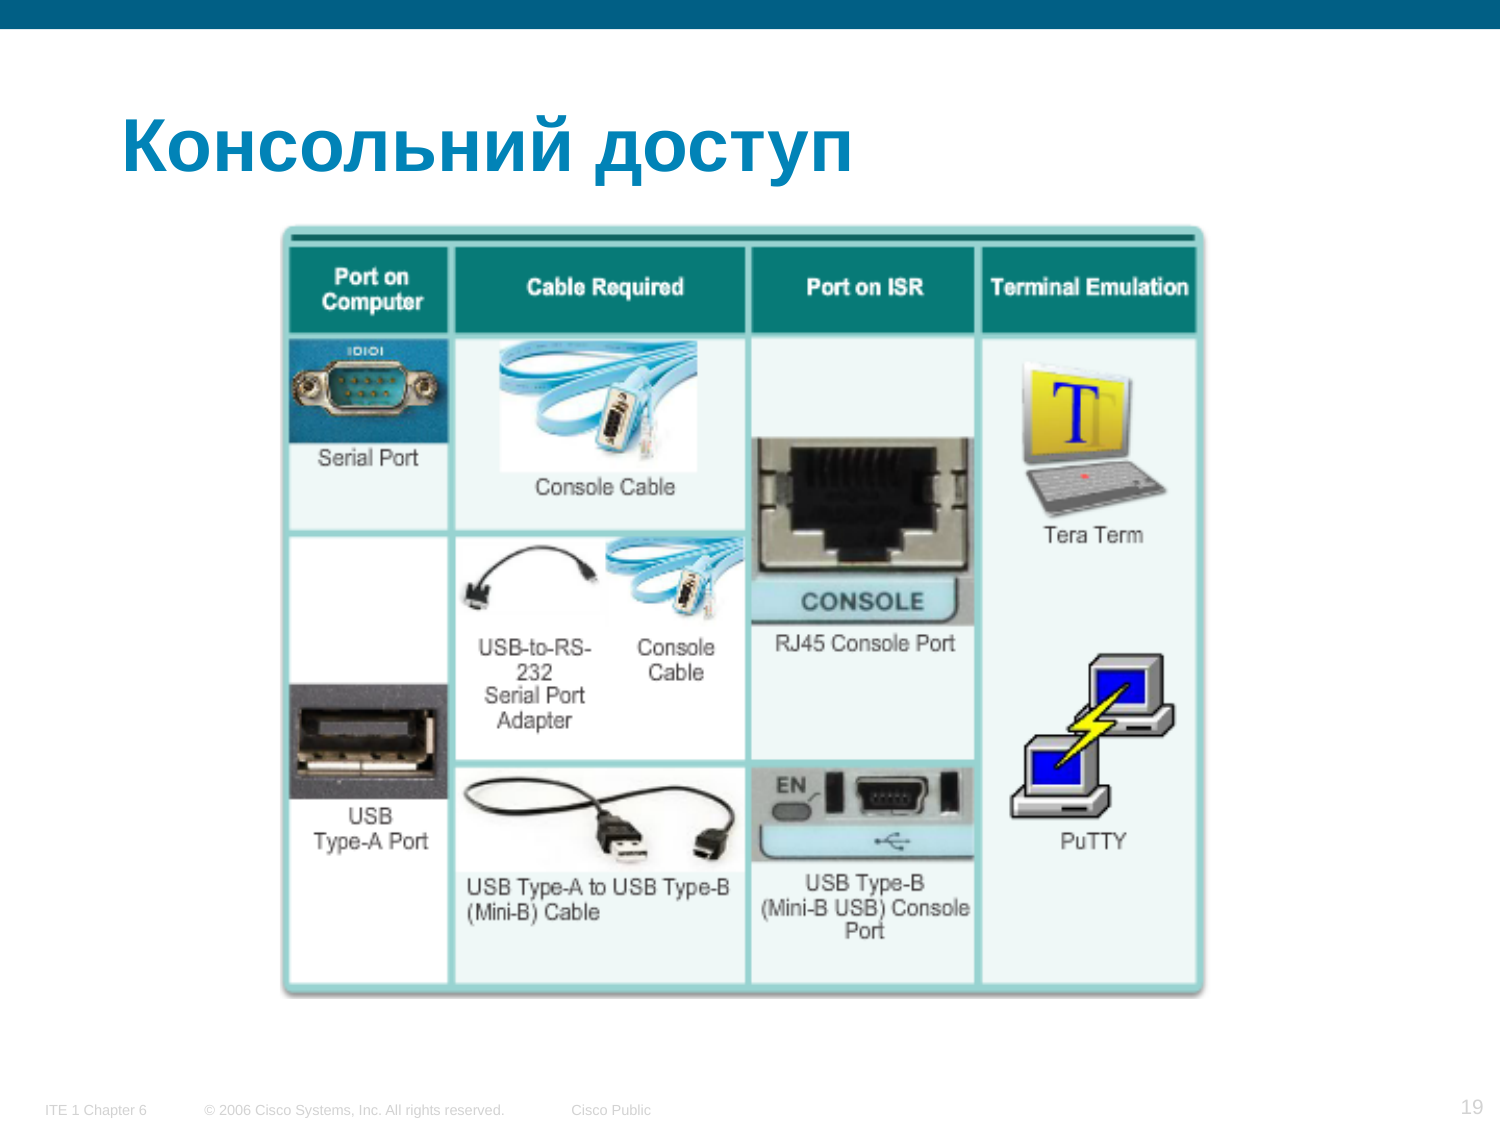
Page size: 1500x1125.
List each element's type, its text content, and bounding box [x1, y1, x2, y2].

title Консольний доступ [107, 57, 1444, 195]
picture [279, 220, 1214, 999]
